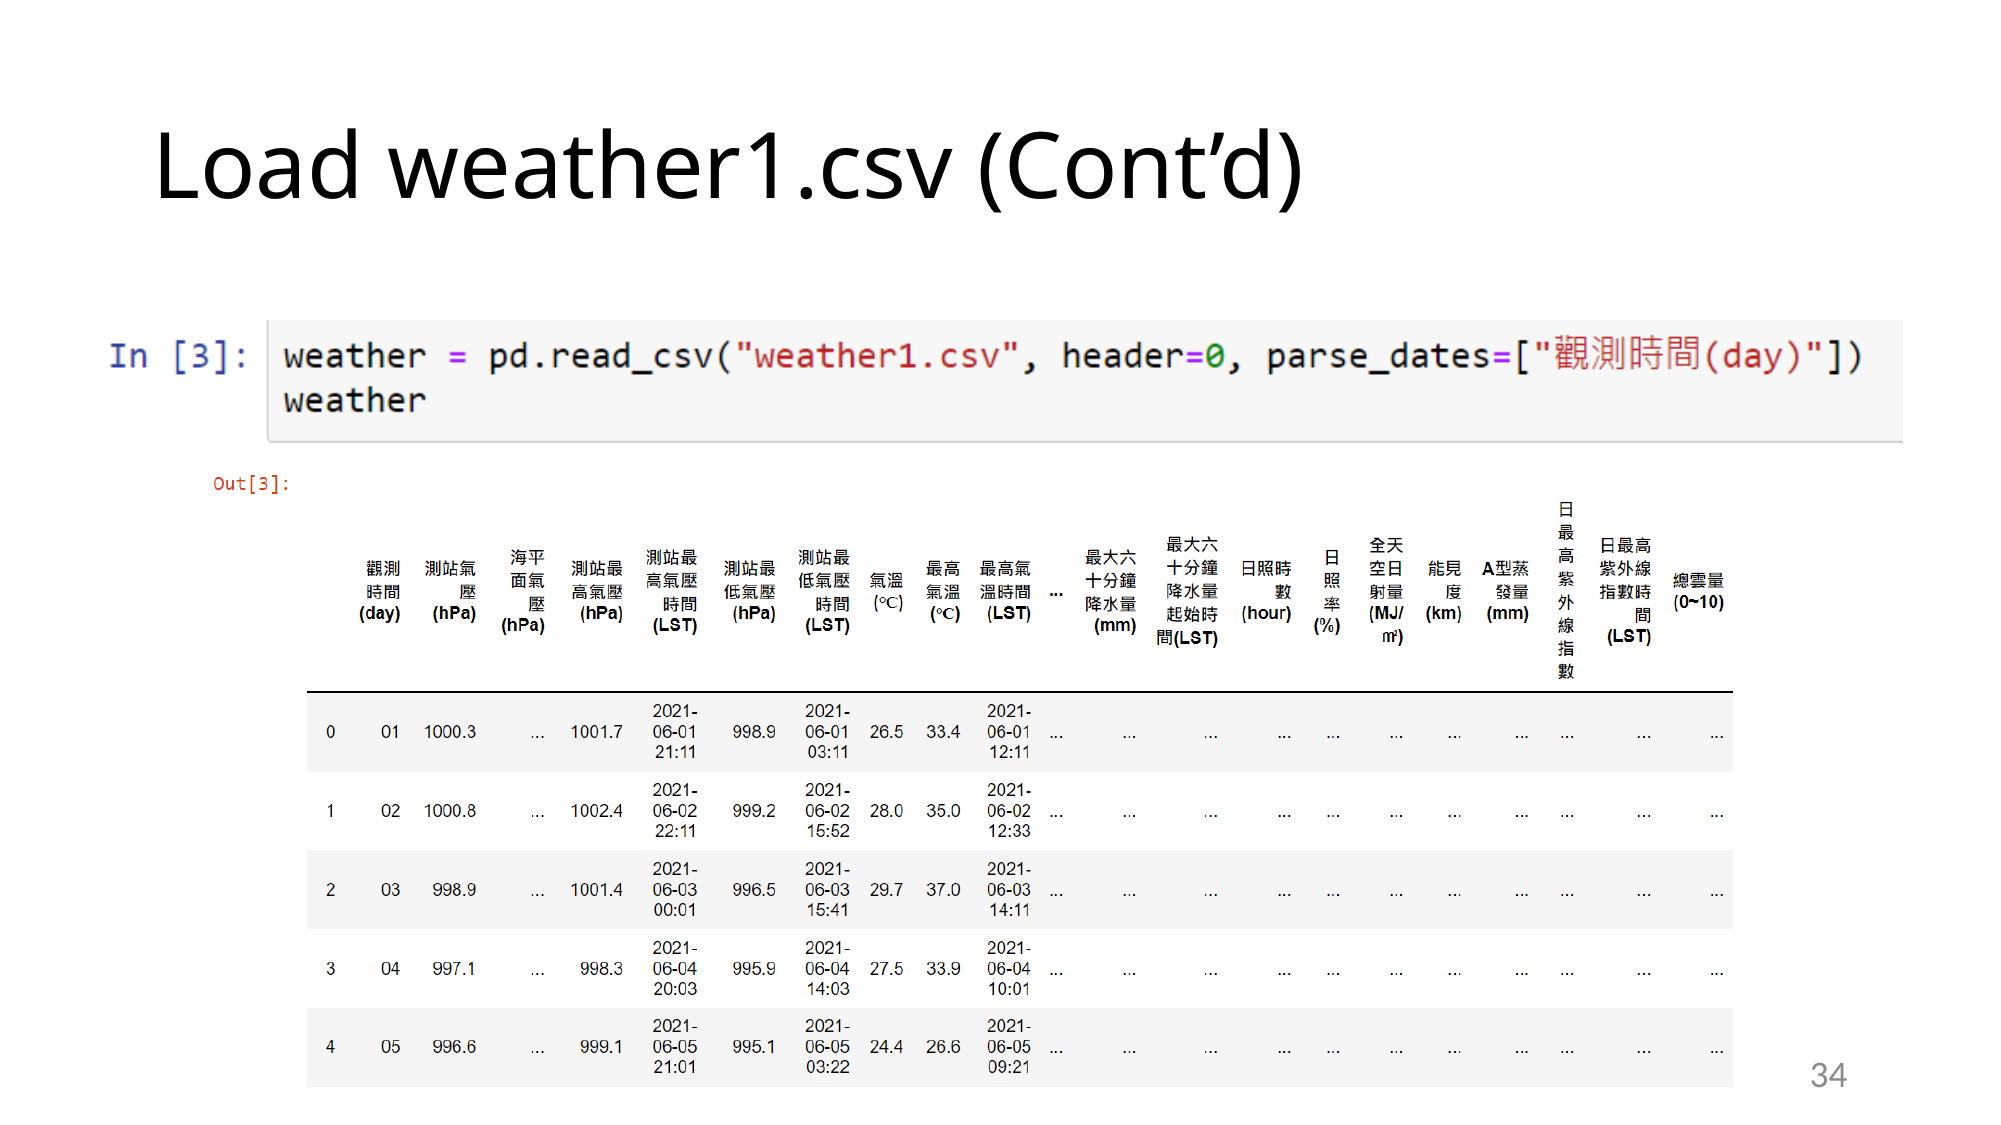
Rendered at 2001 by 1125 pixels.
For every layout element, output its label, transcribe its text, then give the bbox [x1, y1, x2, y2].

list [97, 320, 1903, 443]
slide_number 34 [1412, 1042, 1863, 1103]
picture [190, 468, 1739, 1093]
title Load weather1.csv (Cont’d) [137, 59, 1863, 278]
